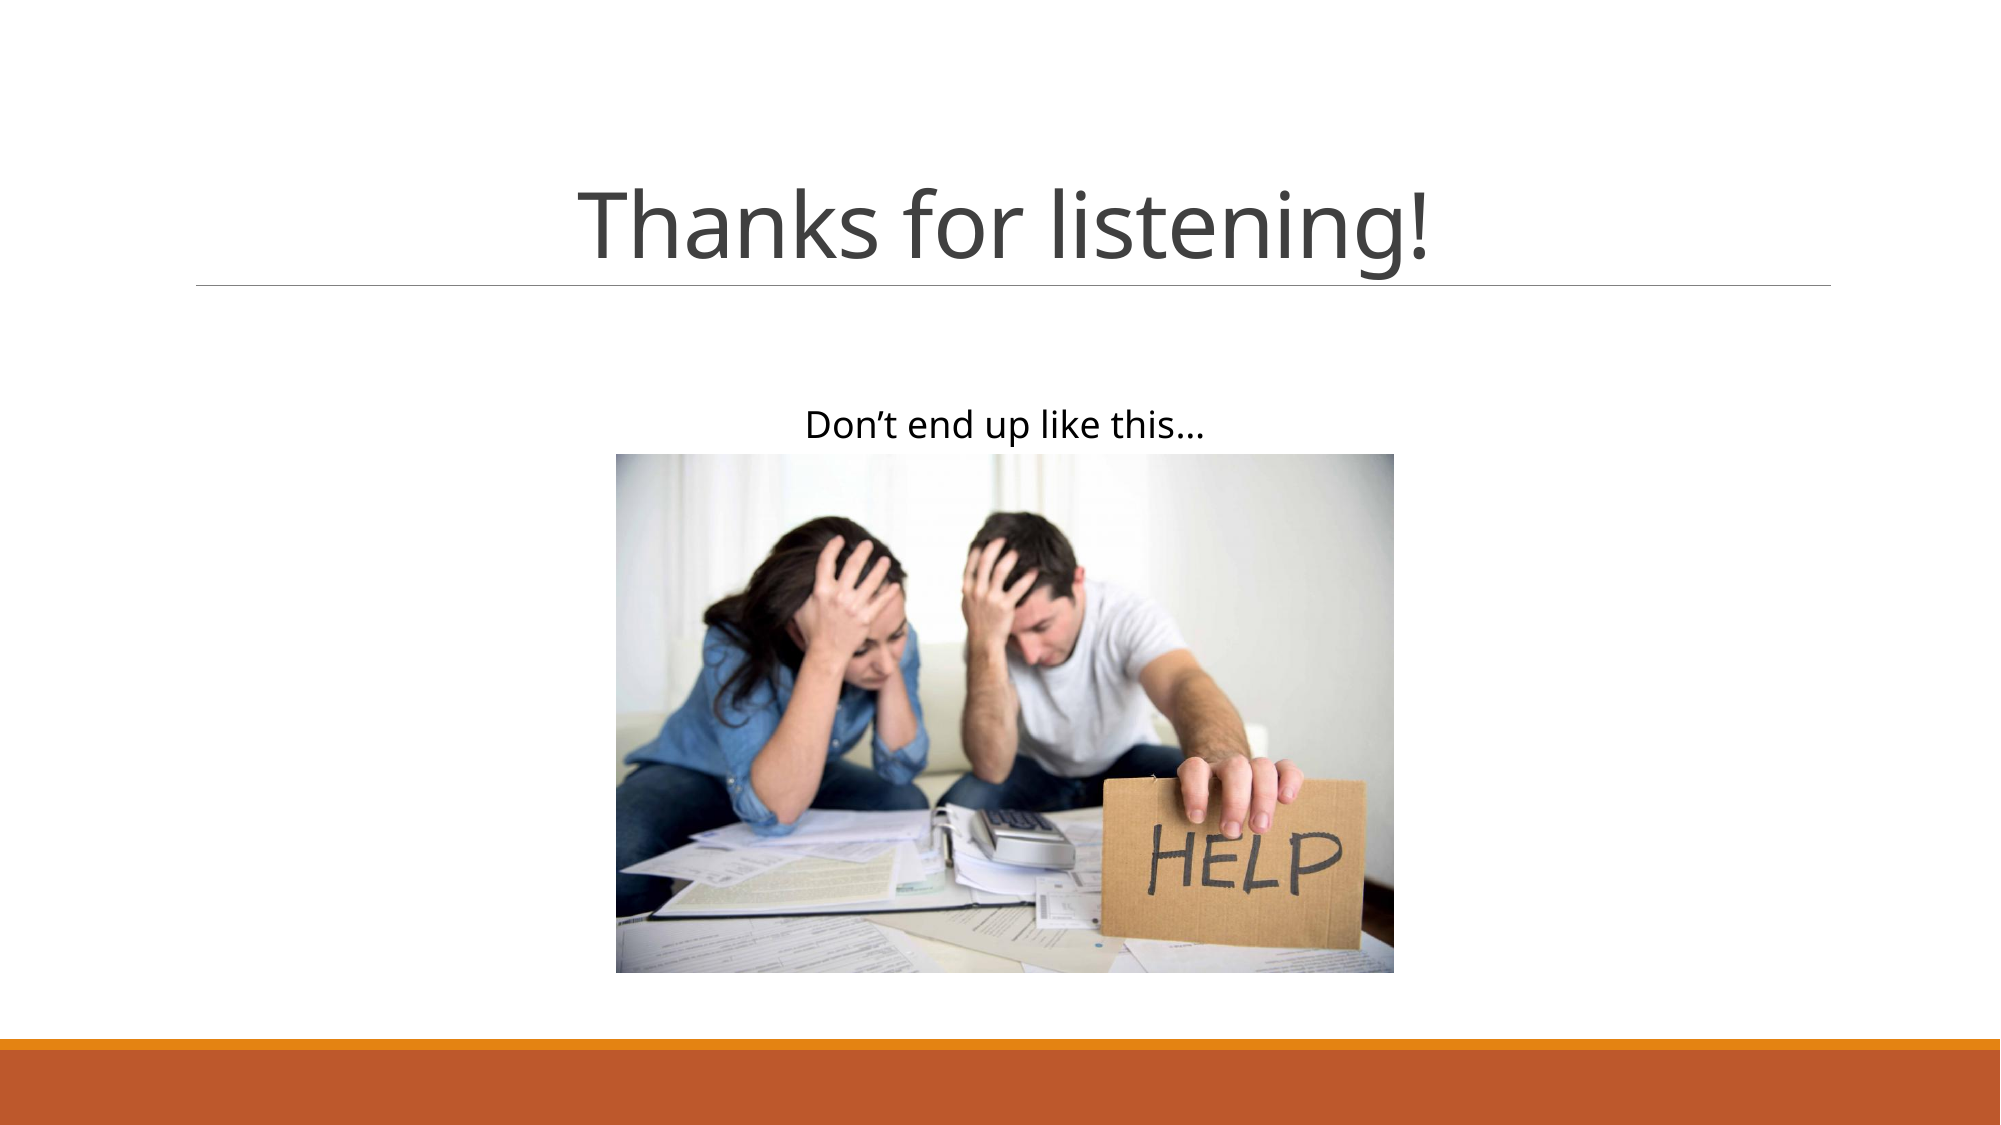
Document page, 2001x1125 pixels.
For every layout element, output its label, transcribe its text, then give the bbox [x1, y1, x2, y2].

text_box Don’t end up like this… [616, 394, 1394, 453]
title Thanks for listening! [180, 47, 1830, 285]
picture [615, 454, 1395, 973]
